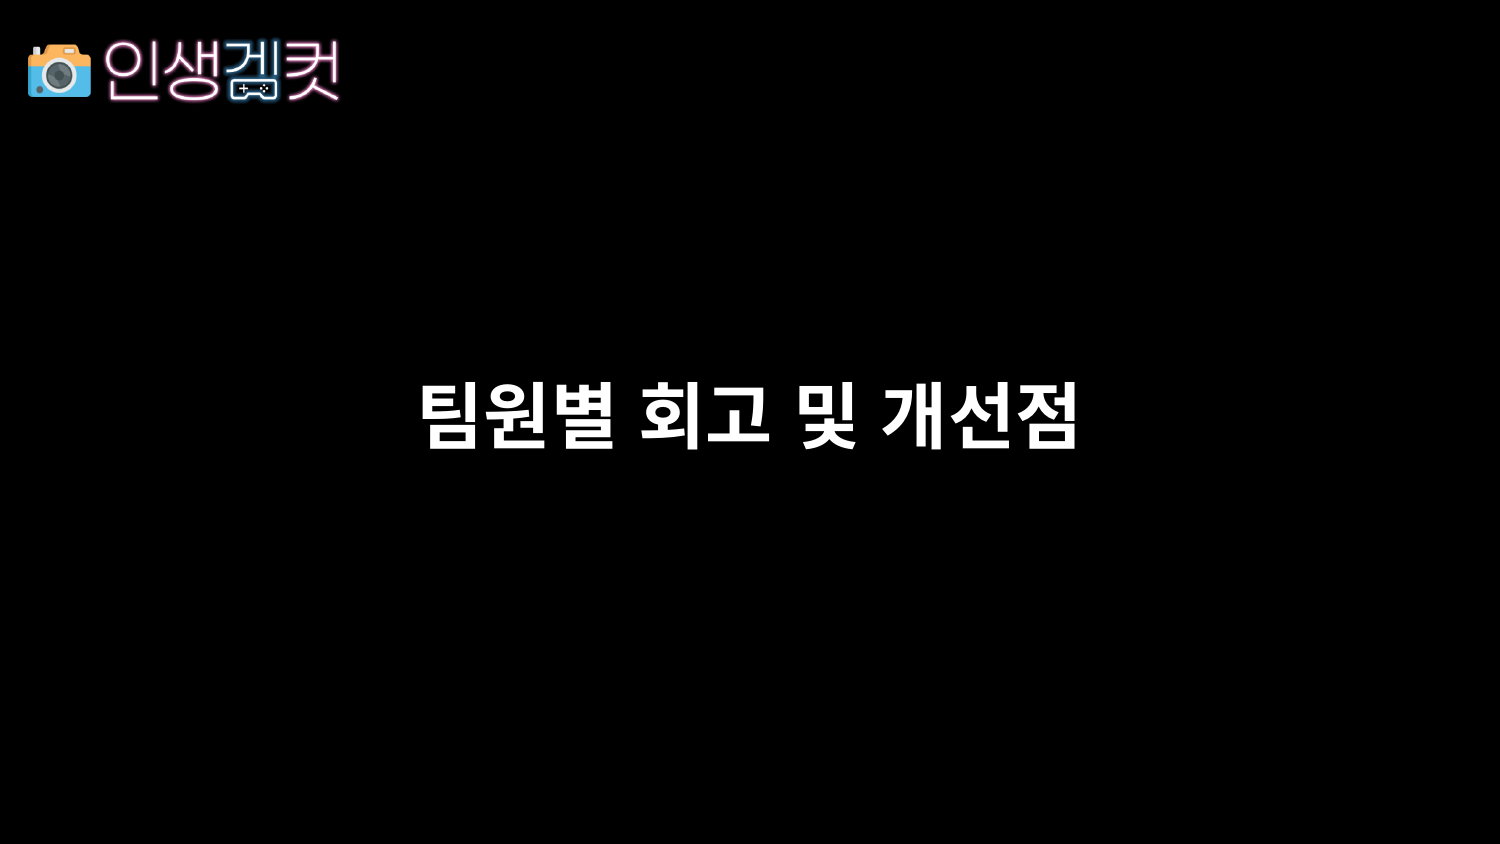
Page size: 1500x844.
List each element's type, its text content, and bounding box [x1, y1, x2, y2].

picture [17, 25, 348, 114]
text_box 팀원별 회고 및 개선점 [1, 352, 1499, 476]
